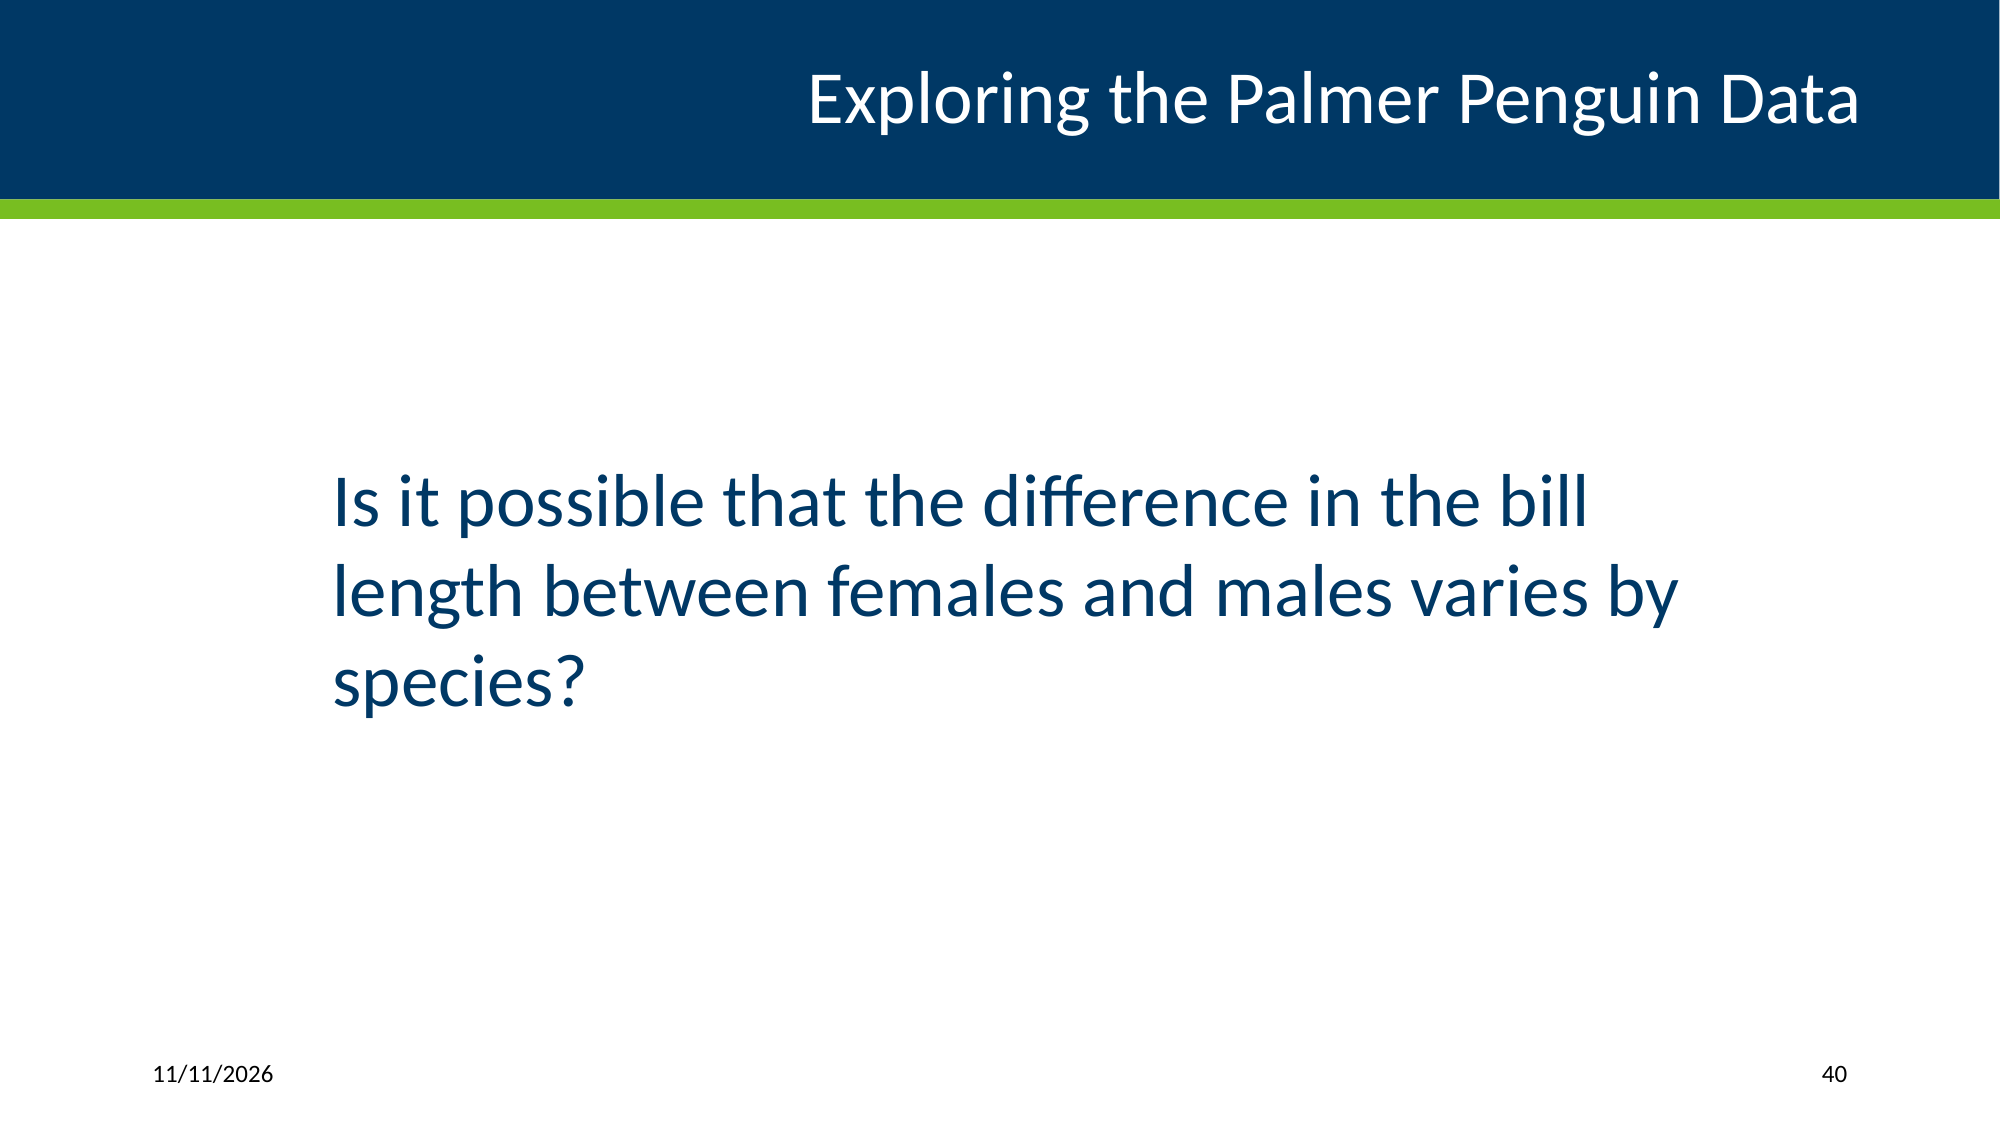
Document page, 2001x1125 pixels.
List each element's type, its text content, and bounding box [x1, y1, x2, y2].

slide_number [137, 1042, 361, 1103]
slide_number 40 [1622, 1042, 1863, 1103]
text_box Is it possible that the difference in the bill length between females and males varies by species? [318, 443, 1774, 729]
title Exploring the Palmer Penguin Data [137, 0, 1863, 200]
